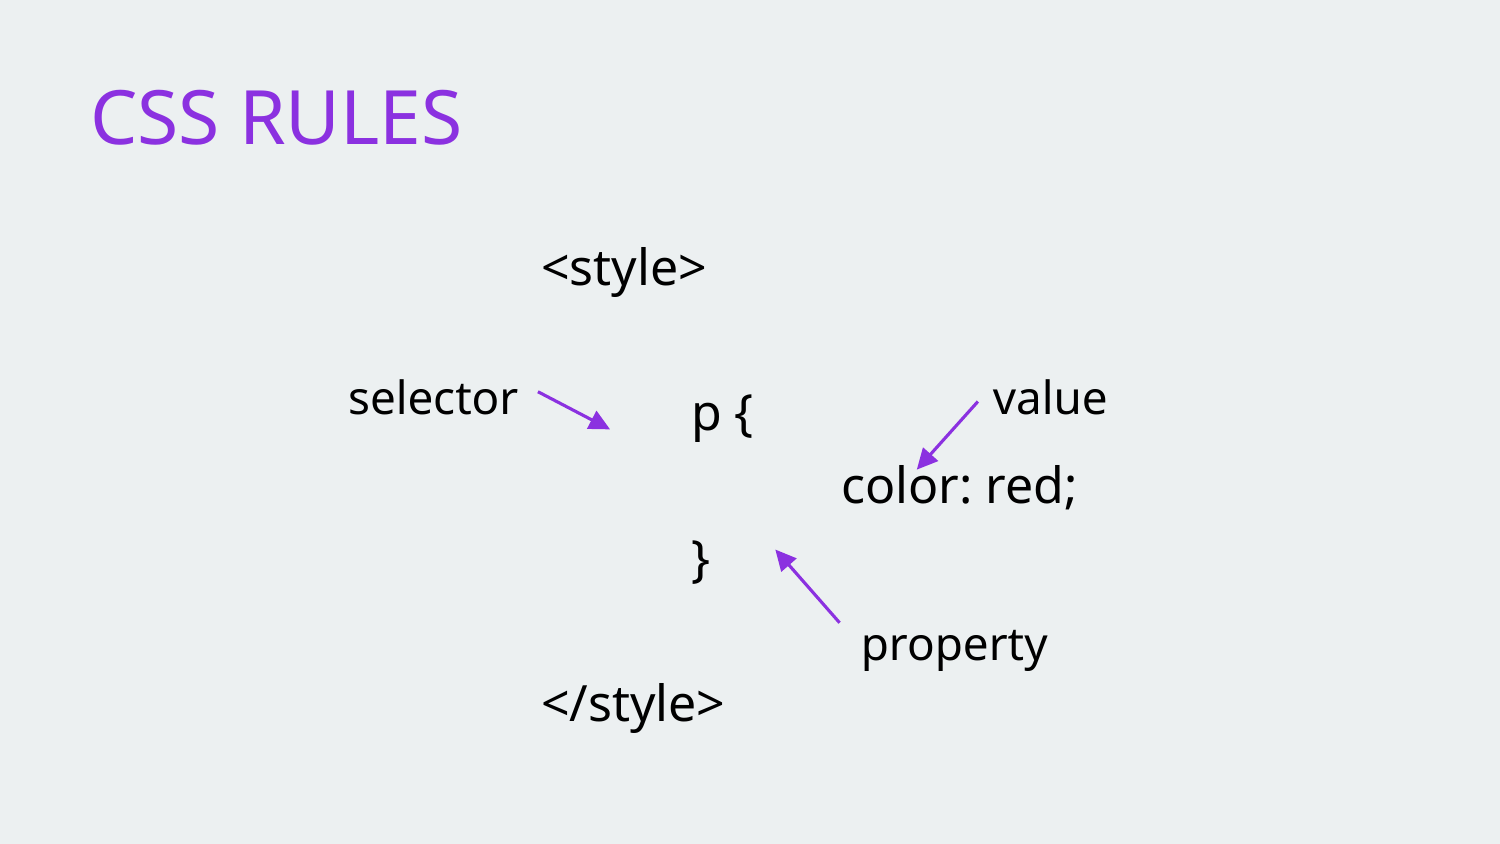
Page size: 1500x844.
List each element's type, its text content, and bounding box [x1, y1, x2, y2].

text_box selector [333, 353, 549, 430]
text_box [537, 391, 611, 430]
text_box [775, 549, 840, 623]
text_box property [845, 599, 1084, 675]
text_box value [977, 354, 1141, 430]
text_box <style> p { color: red; } </style> [526, 220, 1167, 774]
title CSS RULES [75, 33, 1425, 175]
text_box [916, 401, 979, 470]
